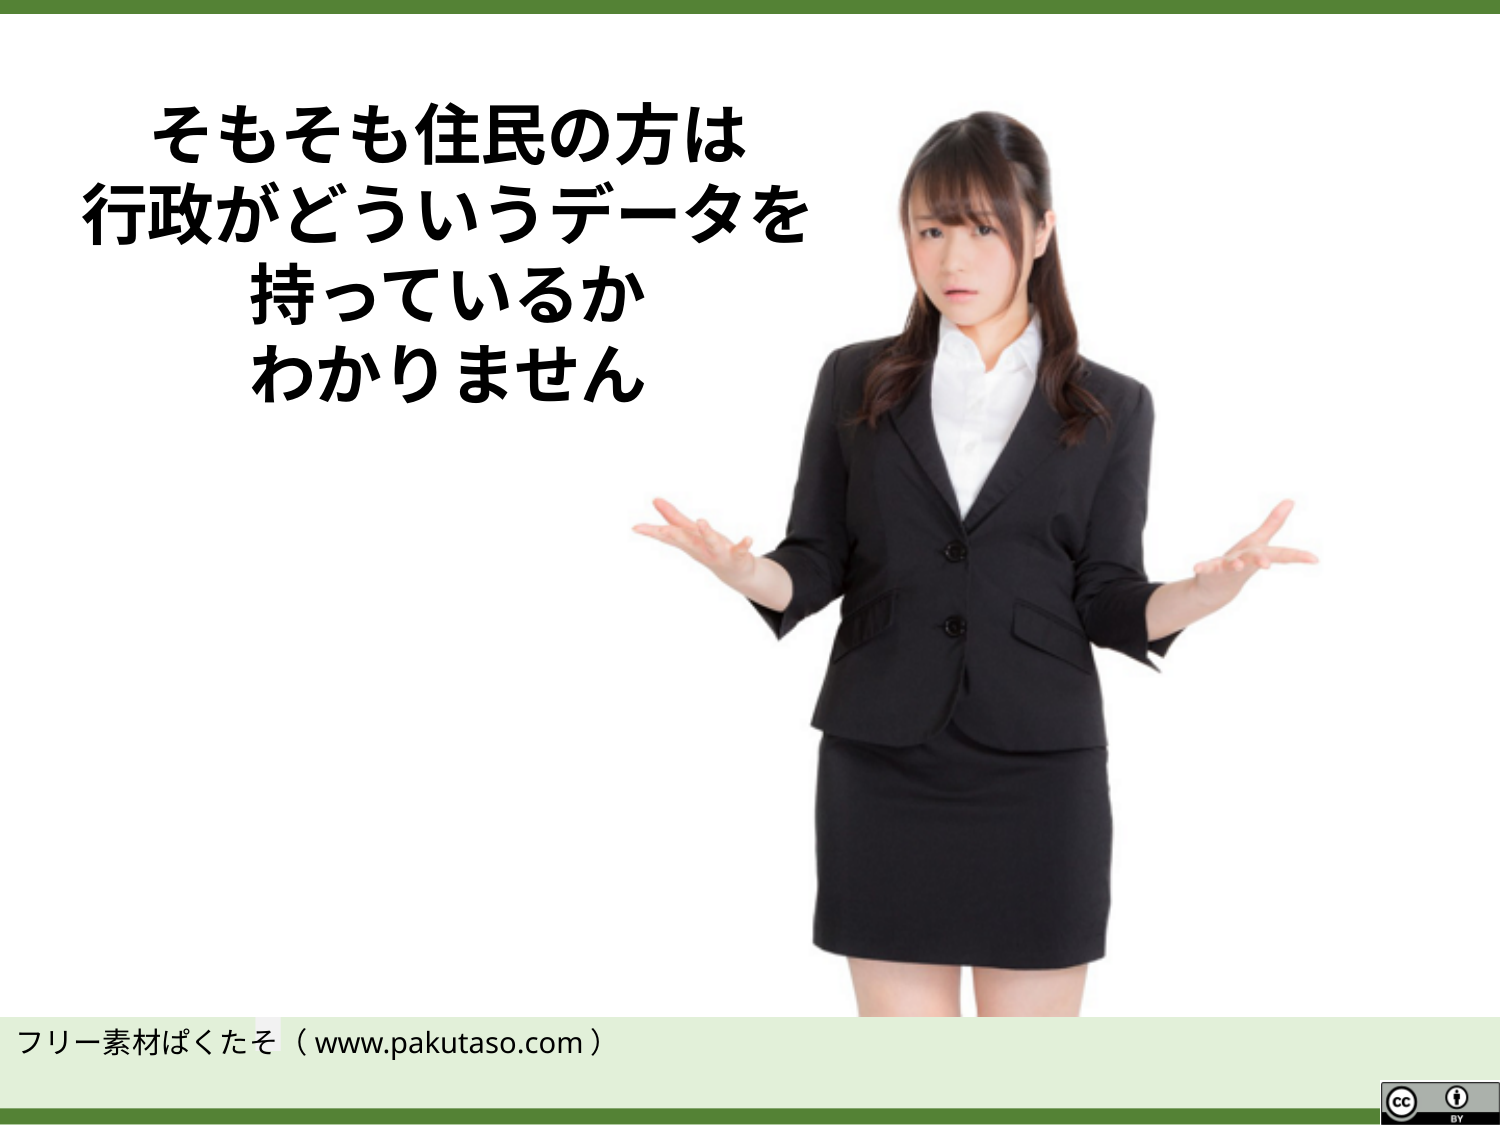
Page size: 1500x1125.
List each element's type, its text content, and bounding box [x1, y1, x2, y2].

picture [1380, 1080, 1500, 1125]
picture [0, 14, 1500, 1017]
text_box フリー素材ぱくたそ（www.pakutaso.com） [0, 1017, 806, 1067]
